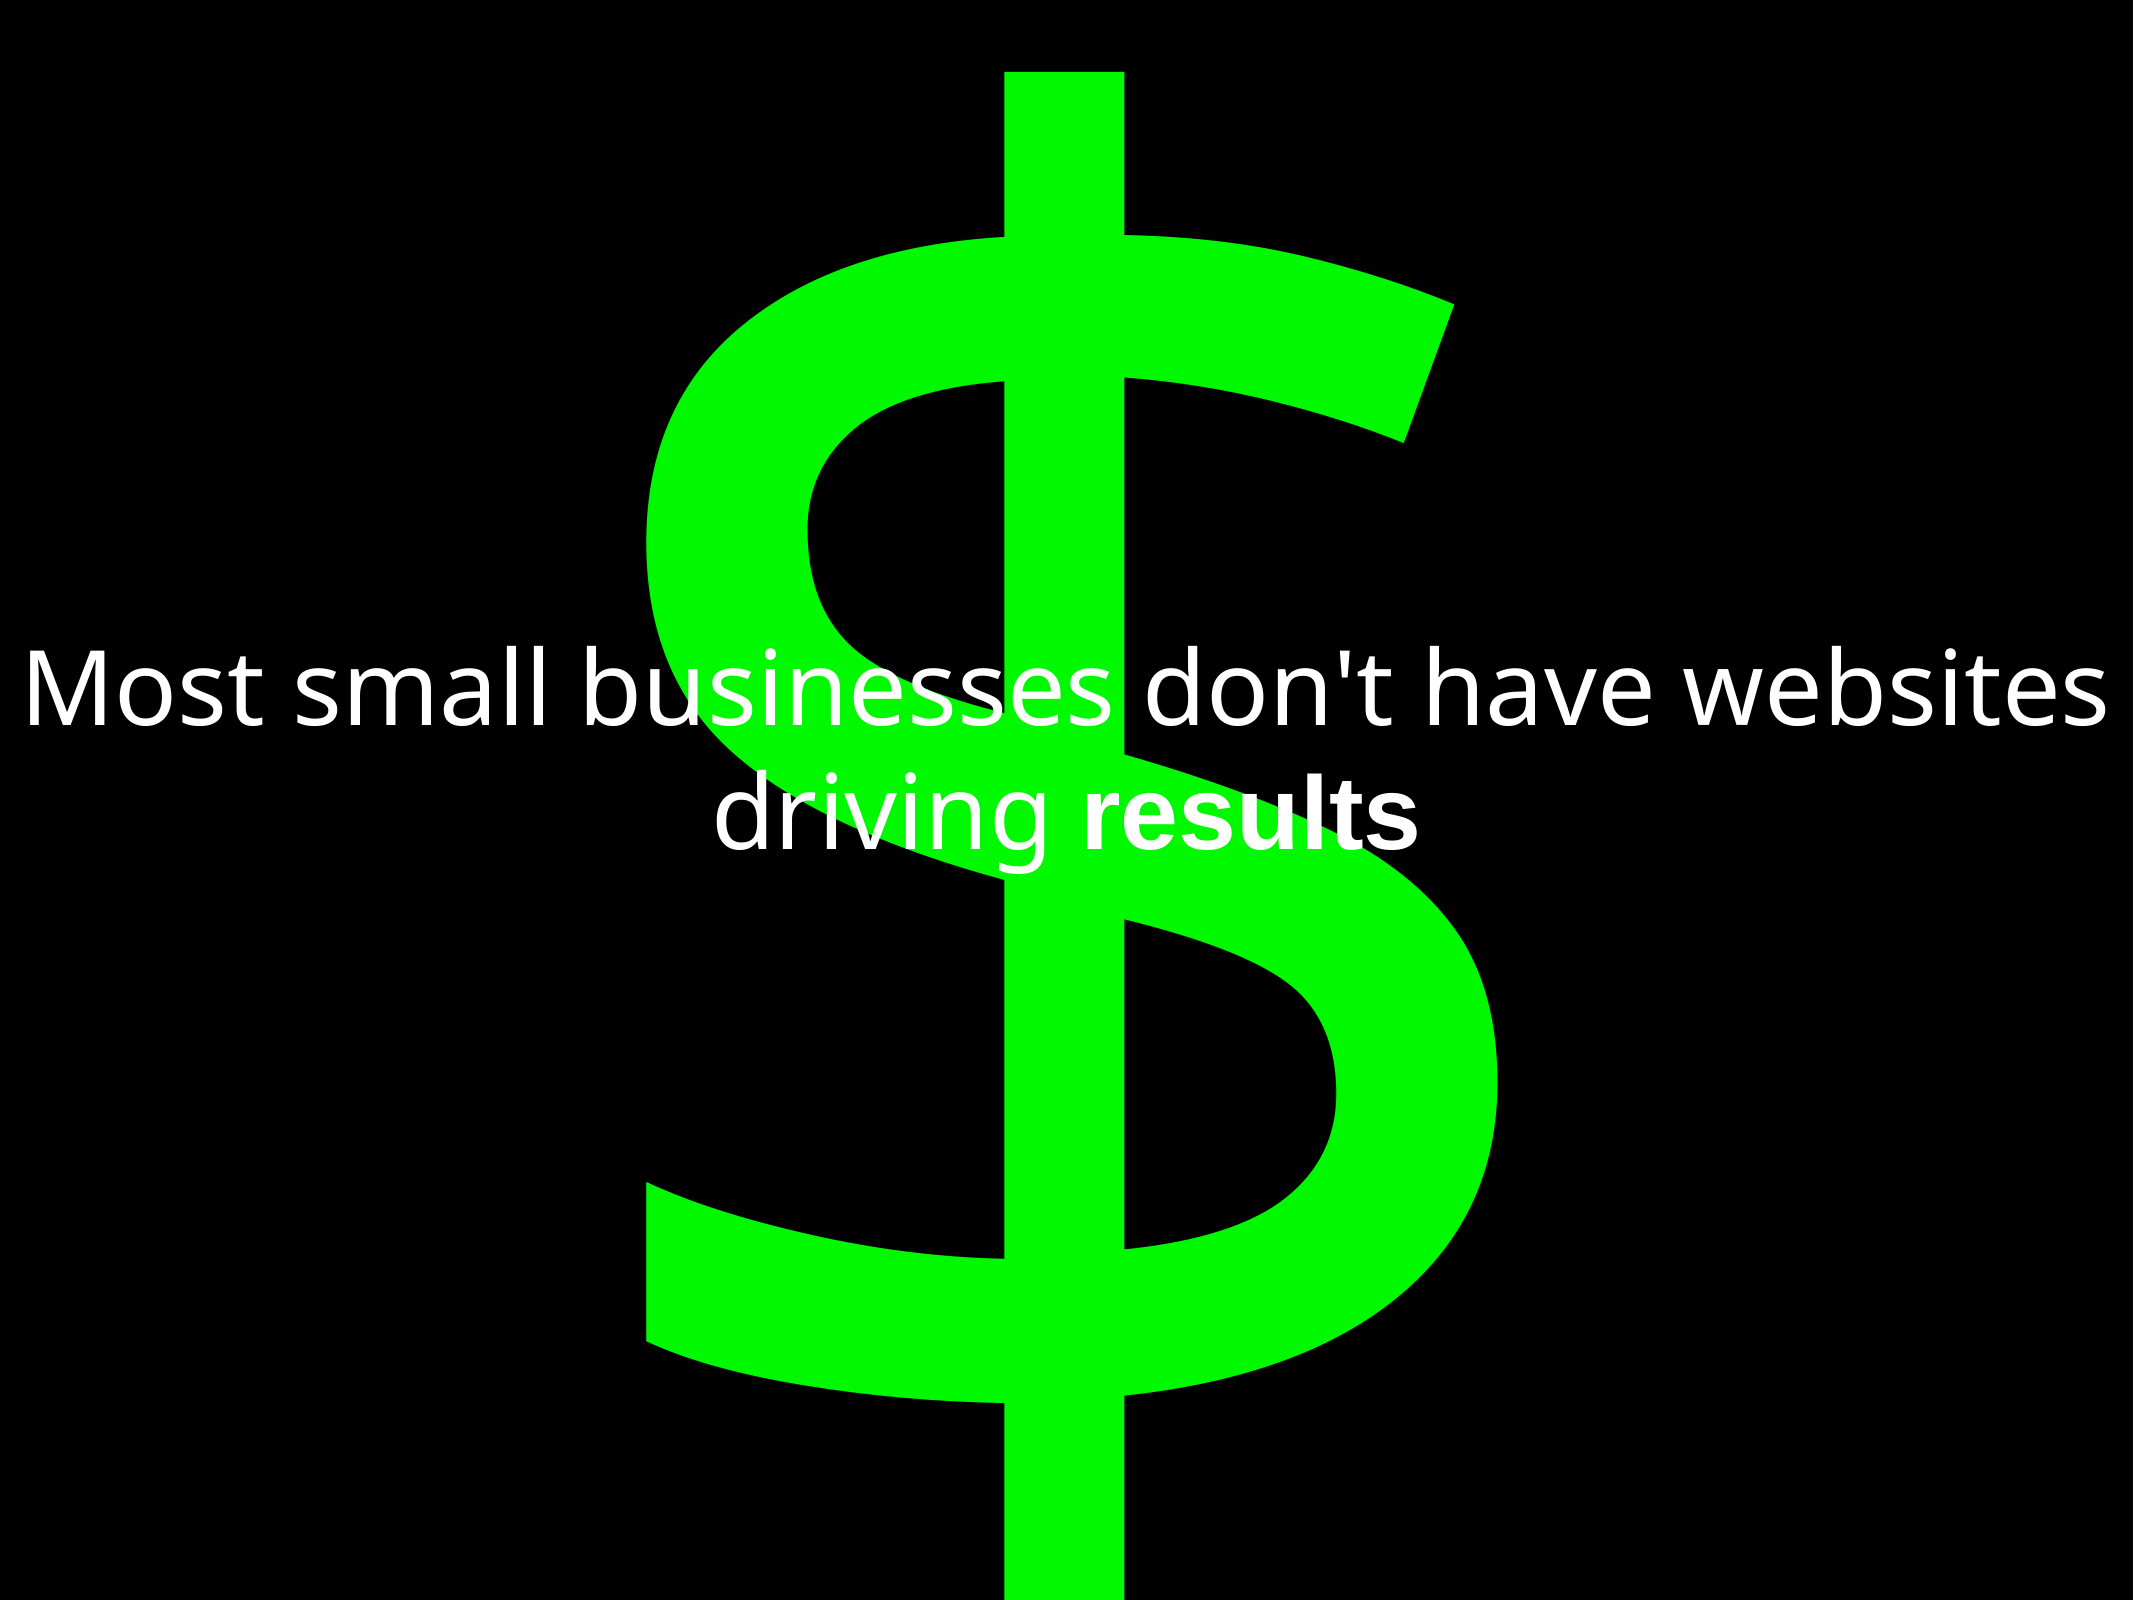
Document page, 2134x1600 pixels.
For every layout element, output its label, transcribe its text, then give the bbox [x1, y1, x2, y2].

text_box $ [530, 880, 1603, 1600]
text_box Most small businesses don't have websites driving results [12, 612, 2122, 880]
text_box $ [530, 0, 1603, 612]
